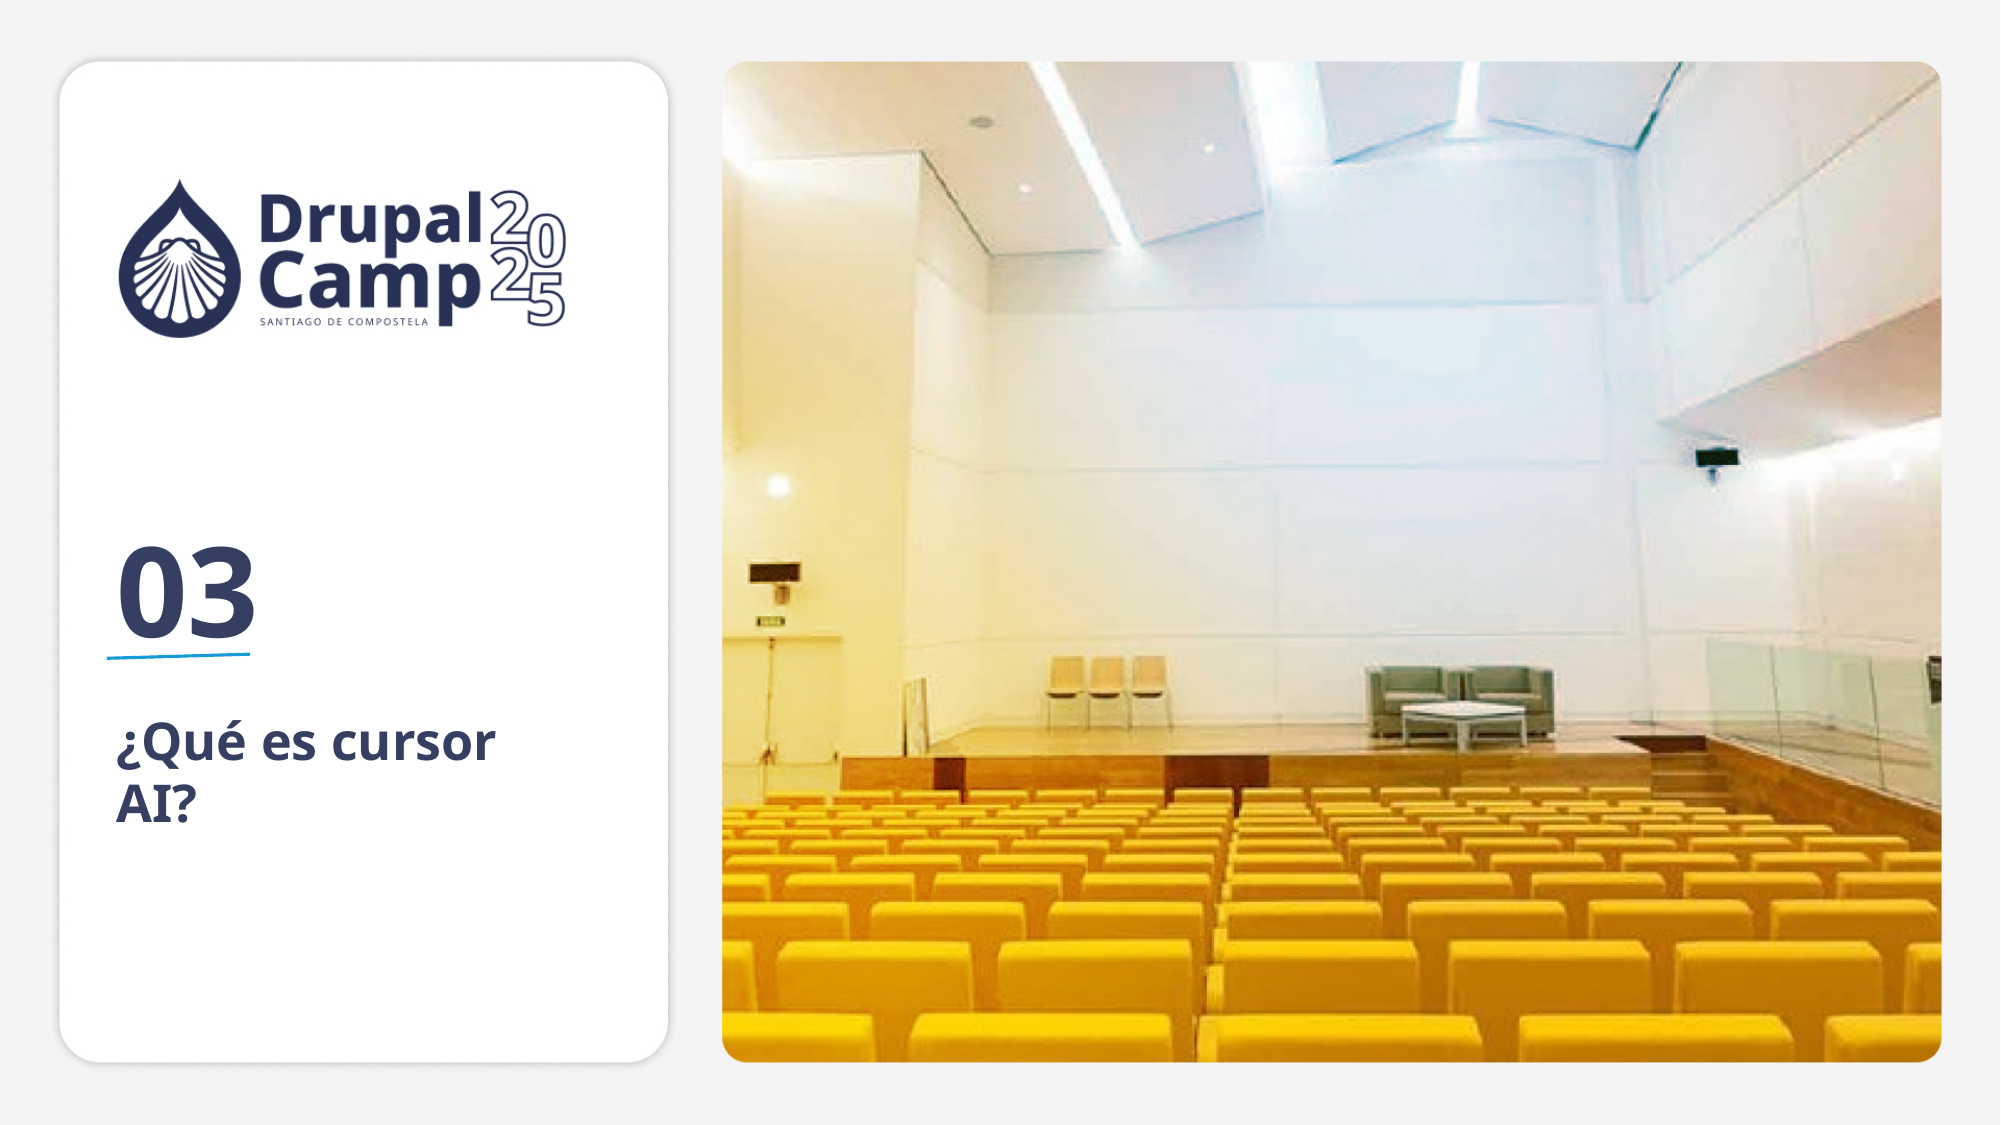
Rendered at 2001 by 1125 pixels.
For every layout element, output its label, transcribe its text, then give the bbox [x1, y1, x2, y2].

text_box 03 [101, 505, 289, 671]
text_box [106, 654, 251, 659]
text_box ¿Qué es cursor AI? [101, 700, 572, 841]
picture [0, 0, 2001, 1125]
